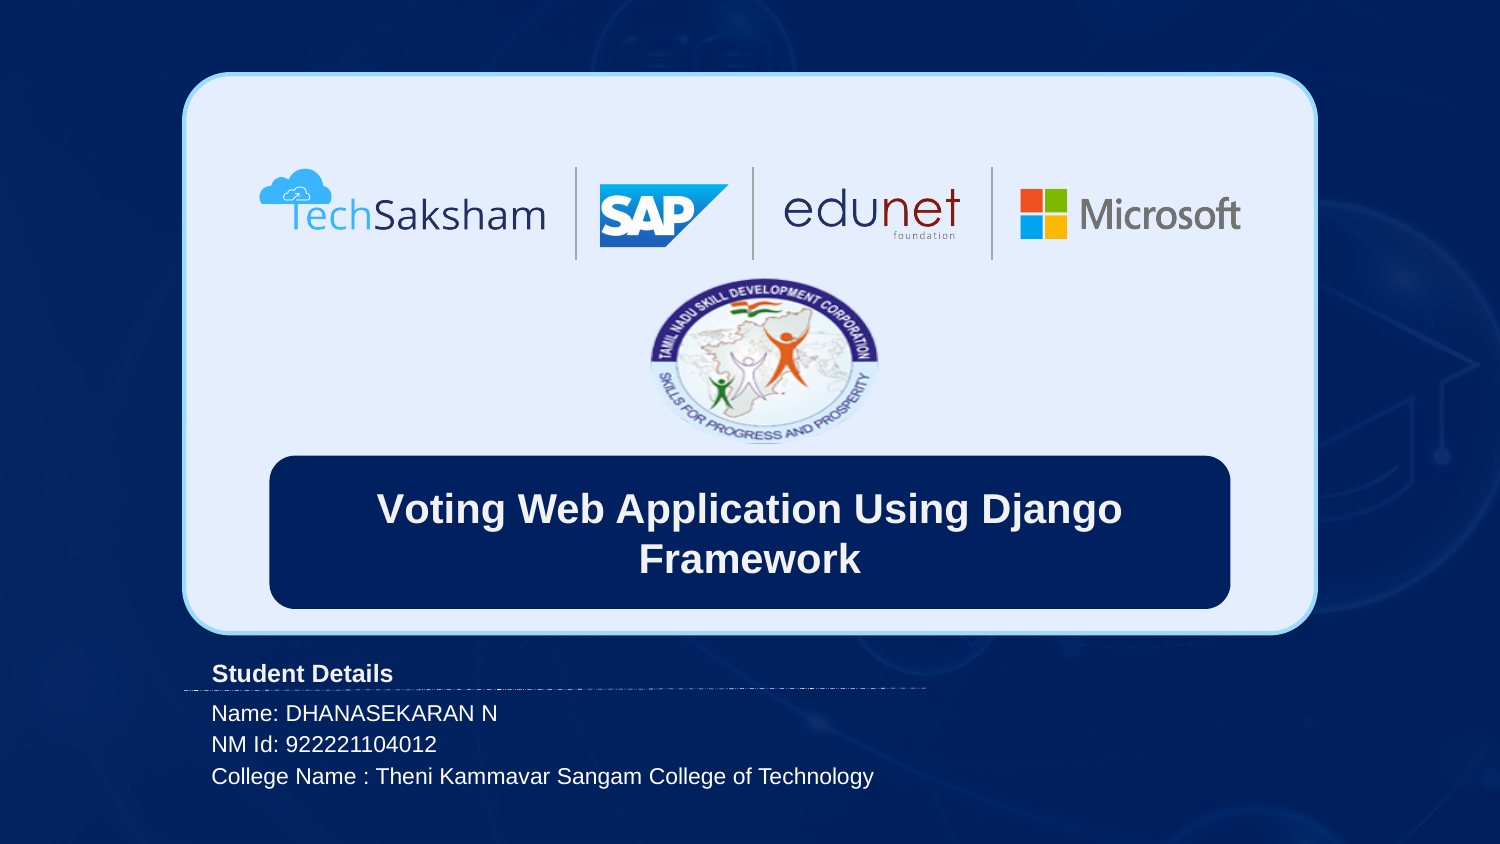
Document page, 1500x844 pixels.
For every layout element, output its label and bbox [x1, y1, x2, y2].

text_box [253, 160, 1247, 260]
text_box [0, 0, 1500, 844]
text_box [183, 687, 928, 691]
picture [645, 273, 883, 447]
